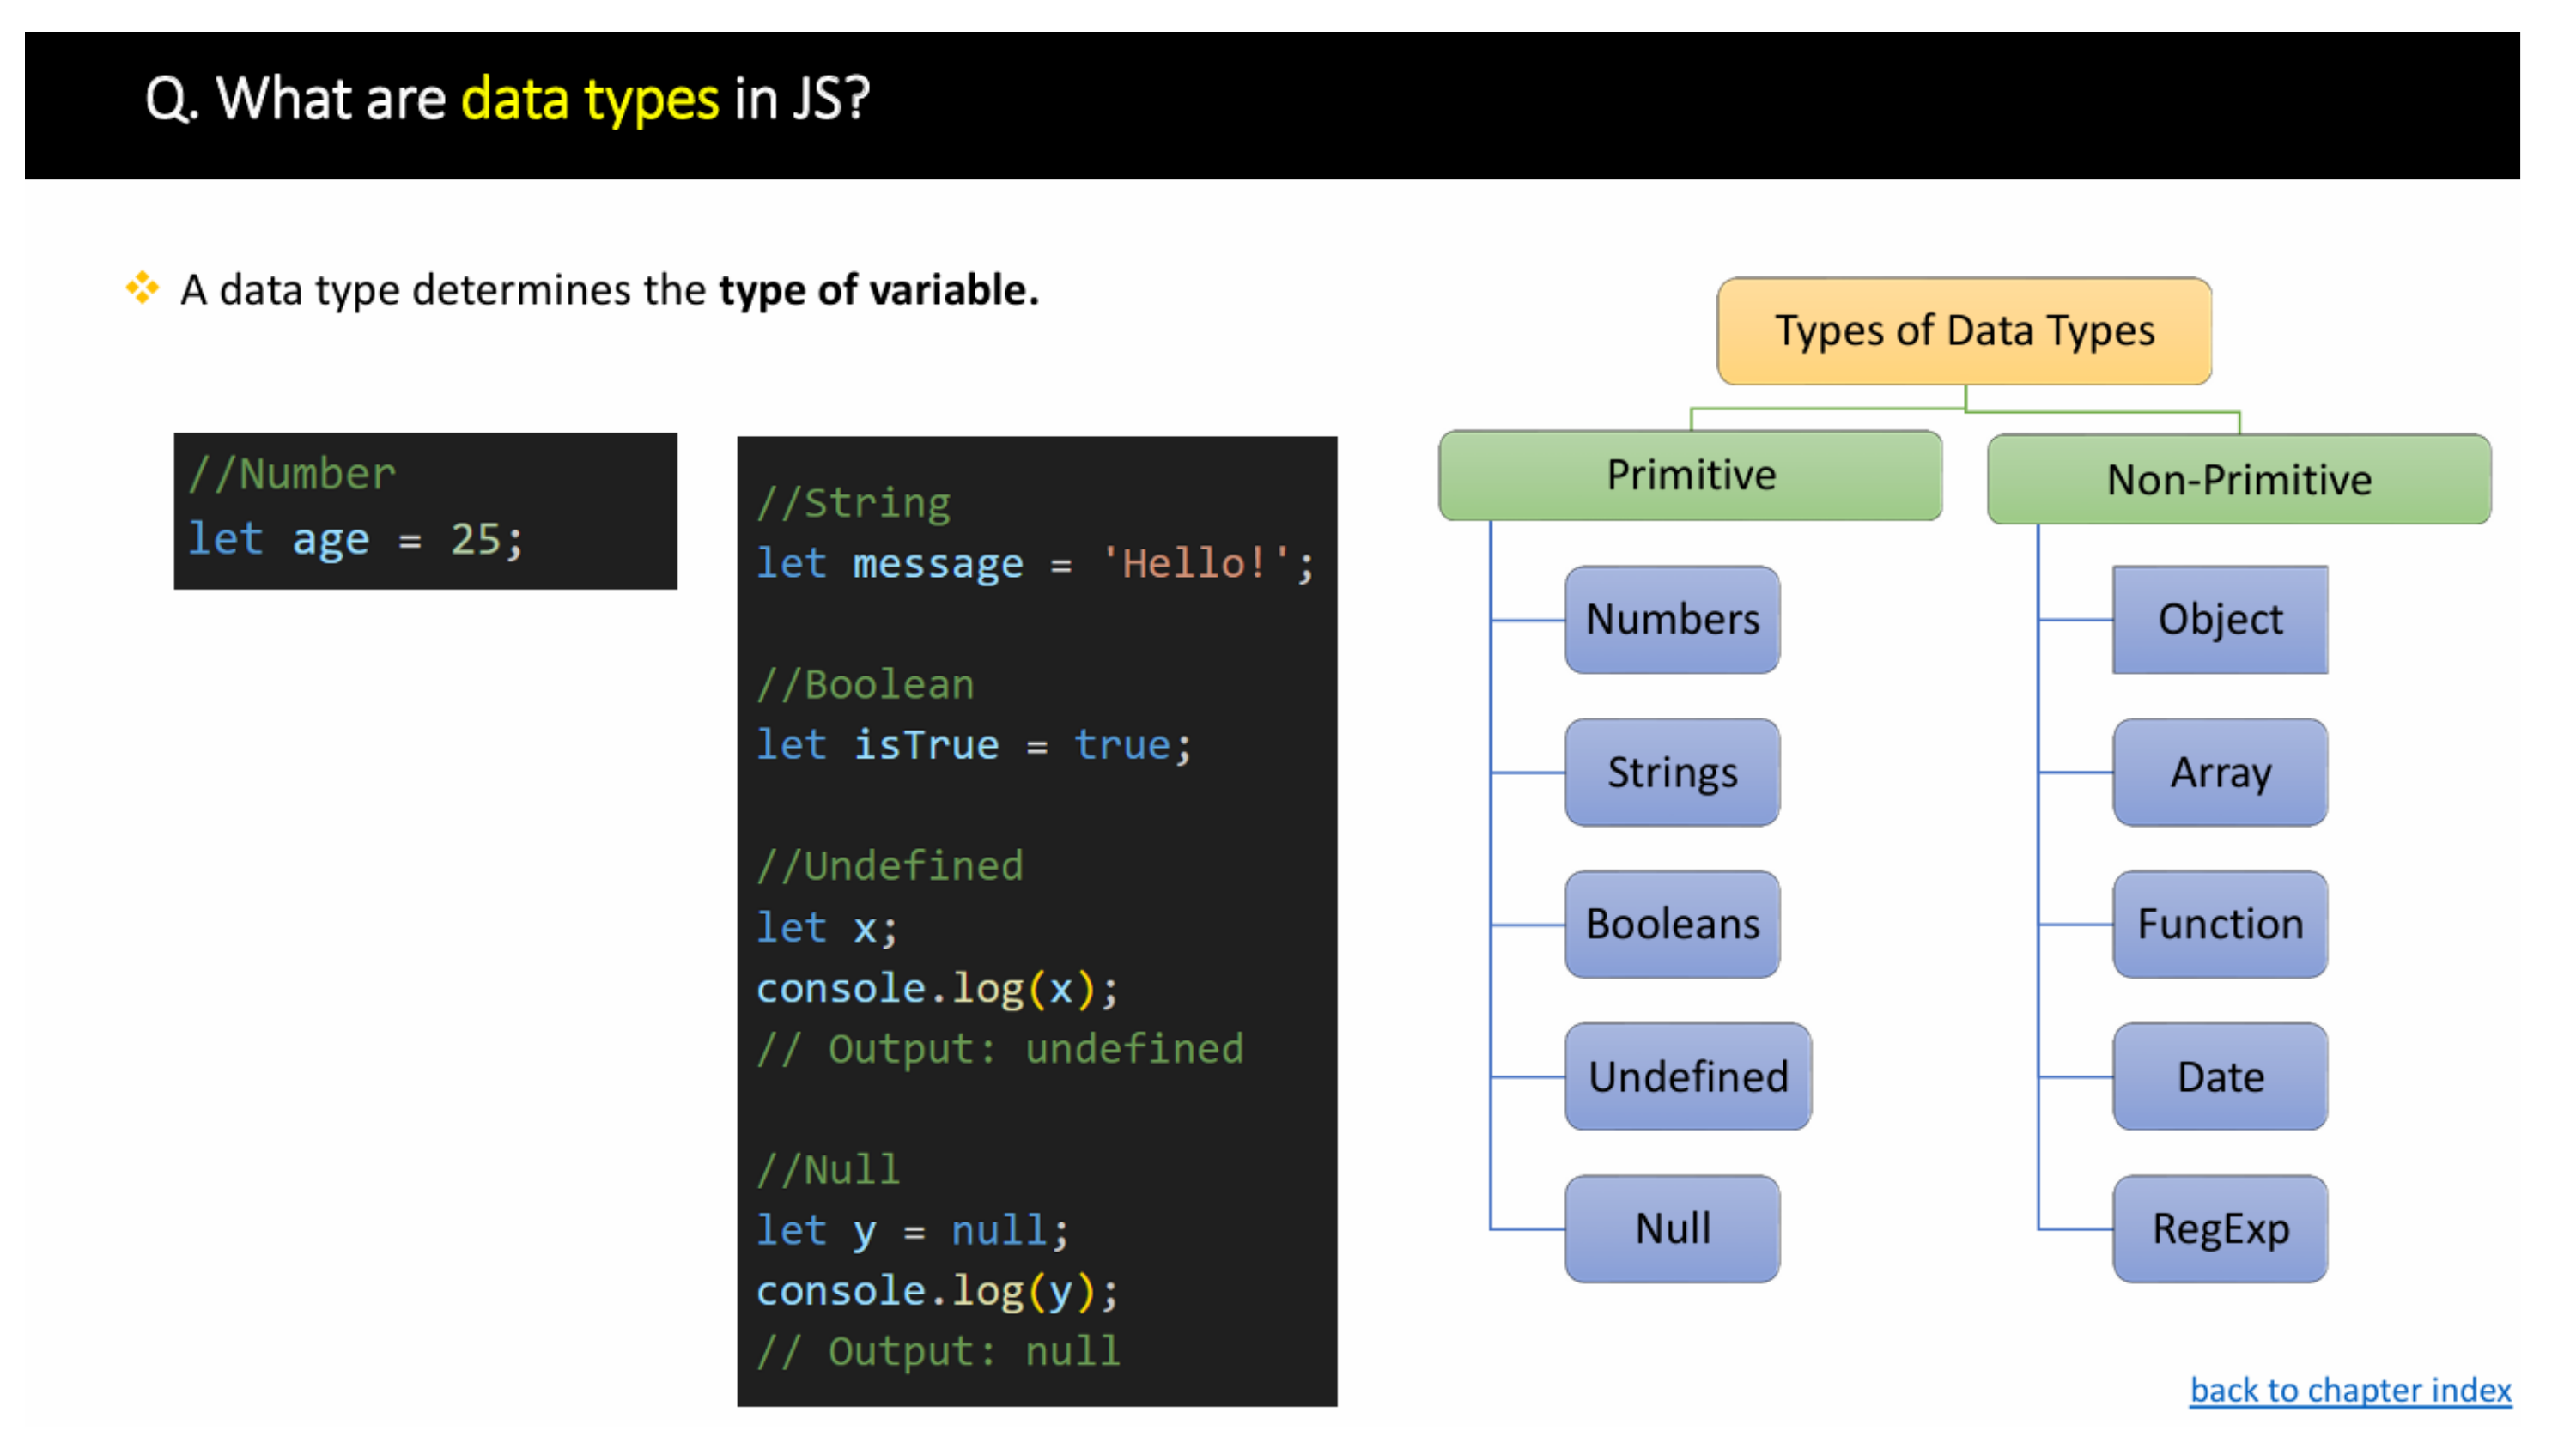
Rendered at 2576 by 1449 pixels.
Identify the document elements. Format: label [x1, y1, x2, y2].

text_box [25, 32, 2521, 1427]
